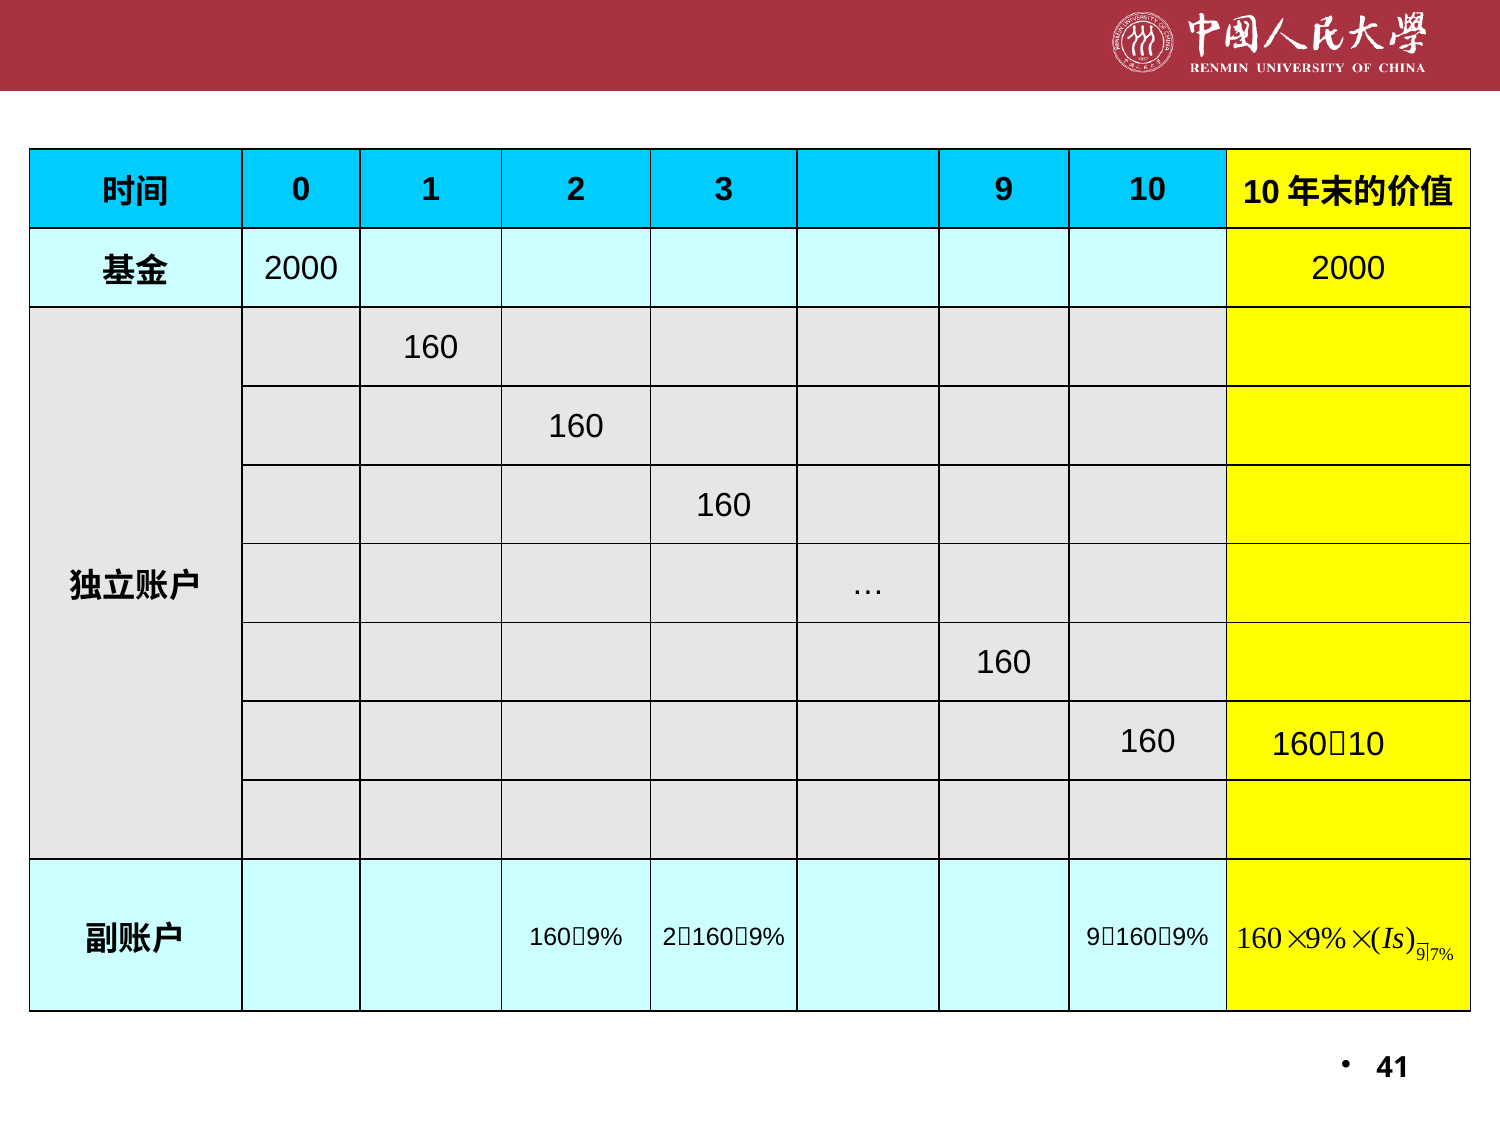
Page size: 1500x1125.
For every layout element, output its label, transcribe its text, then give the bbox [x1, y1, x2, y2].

table_header 10 [1070, 150, 1226, 227]
table_cell 160 [1070, 702, 1226, 779]
table_cell [651, 229, 796, 306]
table_cell 2000 [243, 229, 359, 306]
table_cell 1609% [502, 860, 650, 1010]
table_cell [243, 466, 359, 543]
table_cell [1227, 387, 1470, 464]
table_header 1 [361, 150, 501, 227]
table_cell [361, 466, 501, 543]
table_cell 160 [361, 308, 501, 385]
table_cell [798, 308, 938, 385]
table_cell 副账户 [30, 860, 241, 1010]
table_cell [361, 544, 501, 622]
table_cell [1070, 308, 1226, 385]
table_cell [651, 702, 796, 779]
table_cell [798, 623, 938, 700]
table_cell [940, 544, 1068, 622]
table_cell [361, 781, 501, 858]
table_cell [798, 702, 938, 779]
table_cell [1070, 544, 1226, 622]
table_cell [1227, 781, 1470, 858]
picture [0, 0, 1500, 91]
table_cell [940, 781, 1068, 858]
table_cell [940, 308, 1068, 385]
table_header 时间 [30, 150, 241, 227]
table_cell [502, 308, 650, 385]
table_cell [651, 308, 796, 385]
table_cell [361, 860, 501, 1010]
table_cell [243, 781, 359, 858]
table_cell [243, 308, 359, 385]
table_cell [940, 702, 1068, 779]
table_cell 16010 [1227, 702, 1470, 779]
table_cell 基金 [30, 229, 241, 306]
table_header 10年末的价值 [1227, 150, 1470, 227]
table_header 3 [651, 150, 796, 227]
table_cell 160 [651, 466, 796, 543]
table_cell 2000 [1227, 229, 1470, 306]
table_cell [940, 229, 1068, 306]
table_cell 21609% [651, 860, 796, 1010]
table_cell 91609% [1070, 860, 1226, 1010]
table_header 9 [940, 150, 1068, 227]
table_cell [502, 466, 650, 543]
table_cell [940, 860, 1068, 1010]
table_cell [798, 229, 938, 306]
table_cell … [798, 544, 938, 622]
table_cell [651, 781, 796, 858]
table_cell [1227, 466, 1470, 543]
table_cell [1070, 623, 1226, 700]
table_header [798, 150, 938, 227]
table_cell 独立账户 [30, 308, 241, 858]
table_header 0 [243, 150, 359, 227]
table_cell 160 [940, 623, 1068, 700]
table_cell [243, 387, 359, 464]
table_cell [651, 544, 796, 622]
table_cell [1070, 229, 1226, 306]
table_cell [1227, 544, 1470, 622]
table_cell [1227, 860, 1470, 1010]
table_cell [243, 544, 359, 622]
table_cell [361, 387, 501, 464]
table_cell [502, 702, 650, 779]
table_cell [243, 702, 359, 779]
table_cell [502, 229, 650, 306]
table_cell [243, 623, 359, 700]
table_cell [502, 623, 650, 700]
table_cell [1227, 308, 1470, 385]
table_cell 160 [502, 387, 650, 464]
table_cell [940, 466, 1068, 543]
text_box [1234, 917, 1459, 967]
table_cell [1227, 623, 1470, 700]
table_cell [1070, 387, 1226, 464]
table_cell [361, 623, 501, 700]
table_cell [243, 860, 359, 1010]
table_cell [1070, 466, 1226, 543]
table_cell [361, 702, 501, 779]
table_cell [798, 781, 938, 858]
table_cell [798, 466, 938, 543]
table_cell [940, 387, 1068, 464]
table_cell [502, 544, 650, 622]
table_cell [798, 387, 938, 464]
table_cell [651, 623, 796, 700]
slide_number 41 [1074, 1024, 1425, 1103]
table_cell [361, 229, 501, 306]
table_cell [798, 860, 938, 1010]
table_cell [651, 387, 796, 464]
table_cell [1070, 781, 1226, 858]
table_header 2 [502, 150, 650, 227]
table_cell [502, 781, 650, 858]
